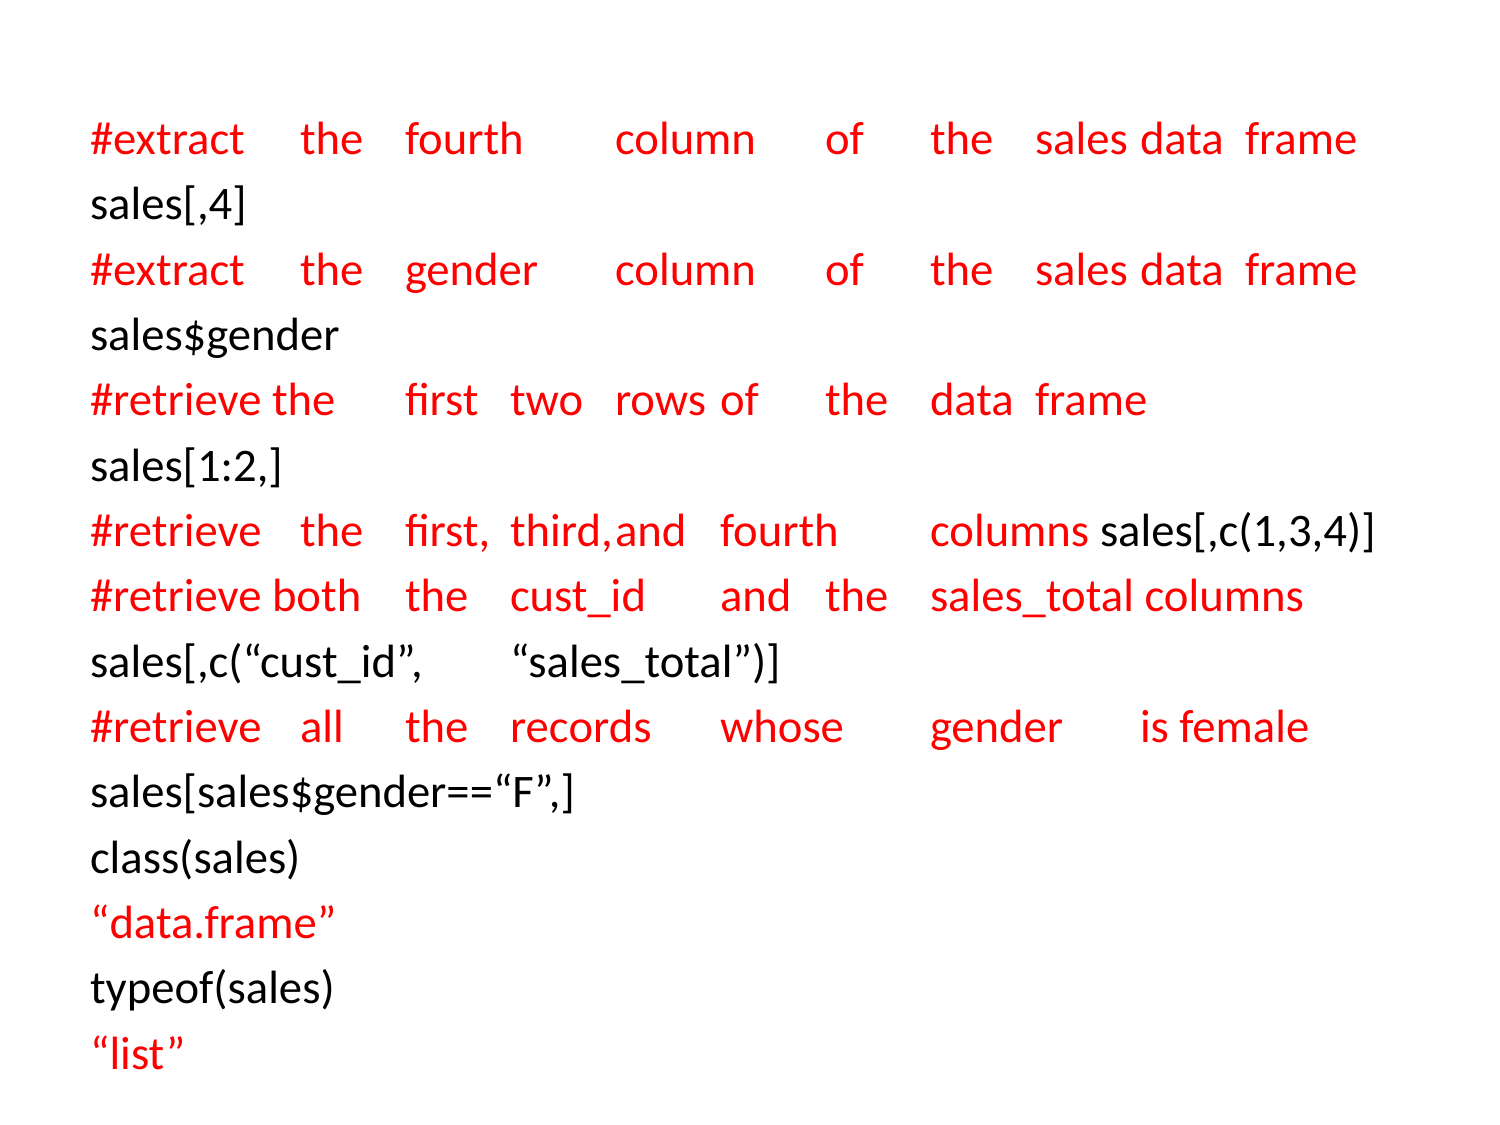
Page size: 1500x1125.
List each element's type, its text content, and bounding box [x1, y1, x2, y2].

list #extract the fourth column of the sales data frame sales[,4] #extract the gender column of the sales data frame sales$gender #retrieve the first two rows of the data frame sales[1:2,] #retrieve the first, third, and fourth columns sales[,c(1,3,4)] #retrieve both the cust_id and the sales_total columns sales[,c(“cust_id”, “sales_total”)] #retrieve all the records whose gender is female sales[sales$gender==“F”,] class(sales) “data.frame” typeof(sales) “list” [75, 99, 1425, 1100]
